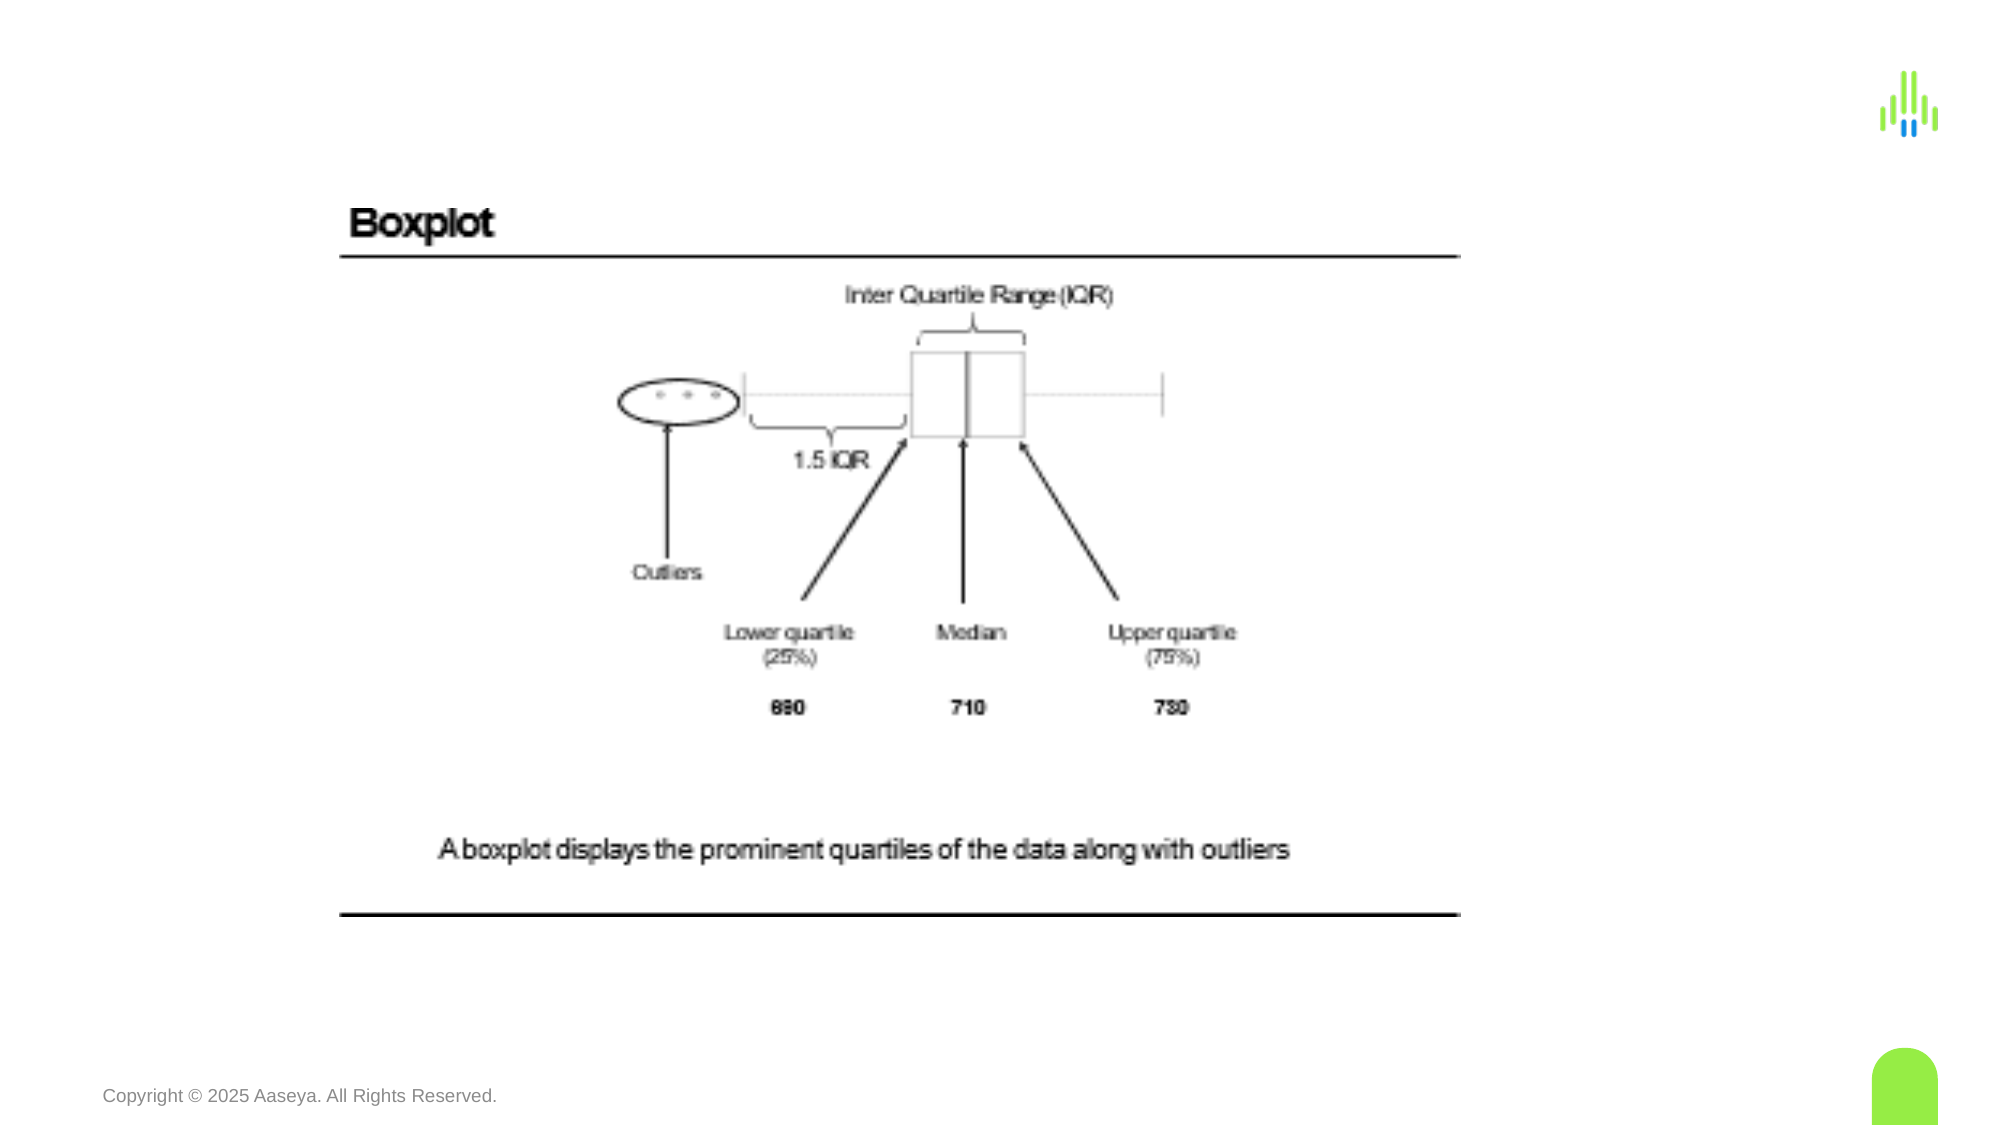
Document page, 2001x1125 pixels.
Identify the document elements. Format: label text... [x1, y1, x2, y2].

footer Copyright © 2025 Aaseya. All Rights Reserved. [87, 1065, 763, 1125]
picture [339, 208, 1461, 917]
picture [1871, 56, 1948, 152]
